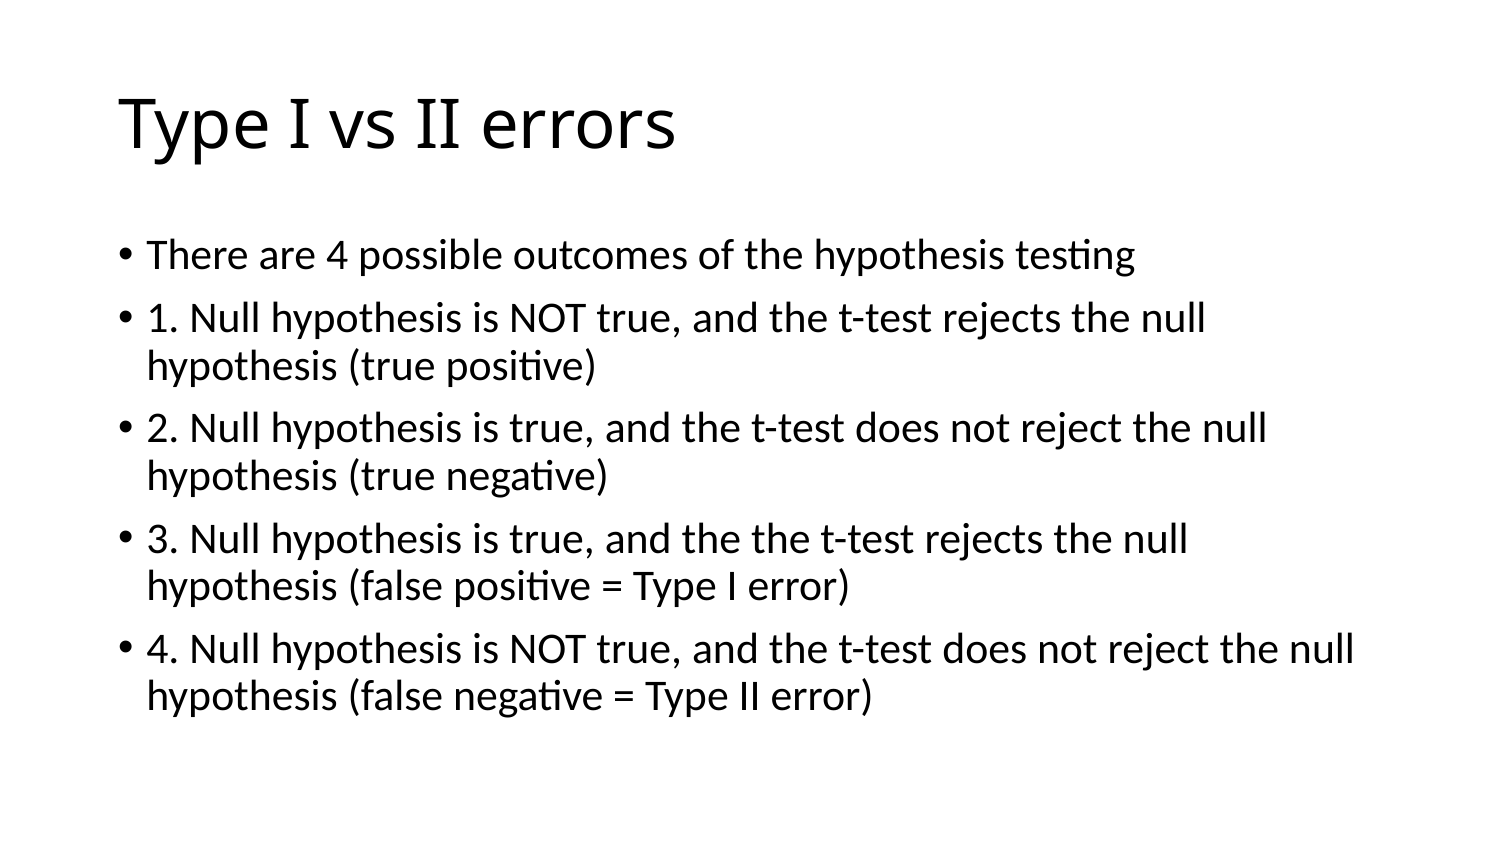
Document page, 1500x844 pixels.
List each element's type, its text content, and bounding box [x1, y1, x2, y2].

title Type I vs II errors [103, 44, 1397, 208]
list There are 4 possible outcomes of the hypothesis testing 1. Null hypothesis is NOT true, and the t-test rejects the null hypothesis (true positive) 2. Null hypothesis is true, and the t-test does not reject the null hypothesis (true negative) 3. Null hypothesis is true, and the the t-test rejects the null hypothesis (false positive = Type I error) 4. Null hypothesis is NOT true, and the t-test does not reject the null hypothesis (false negative = Type II error) [103, 224, 1397, 760]
